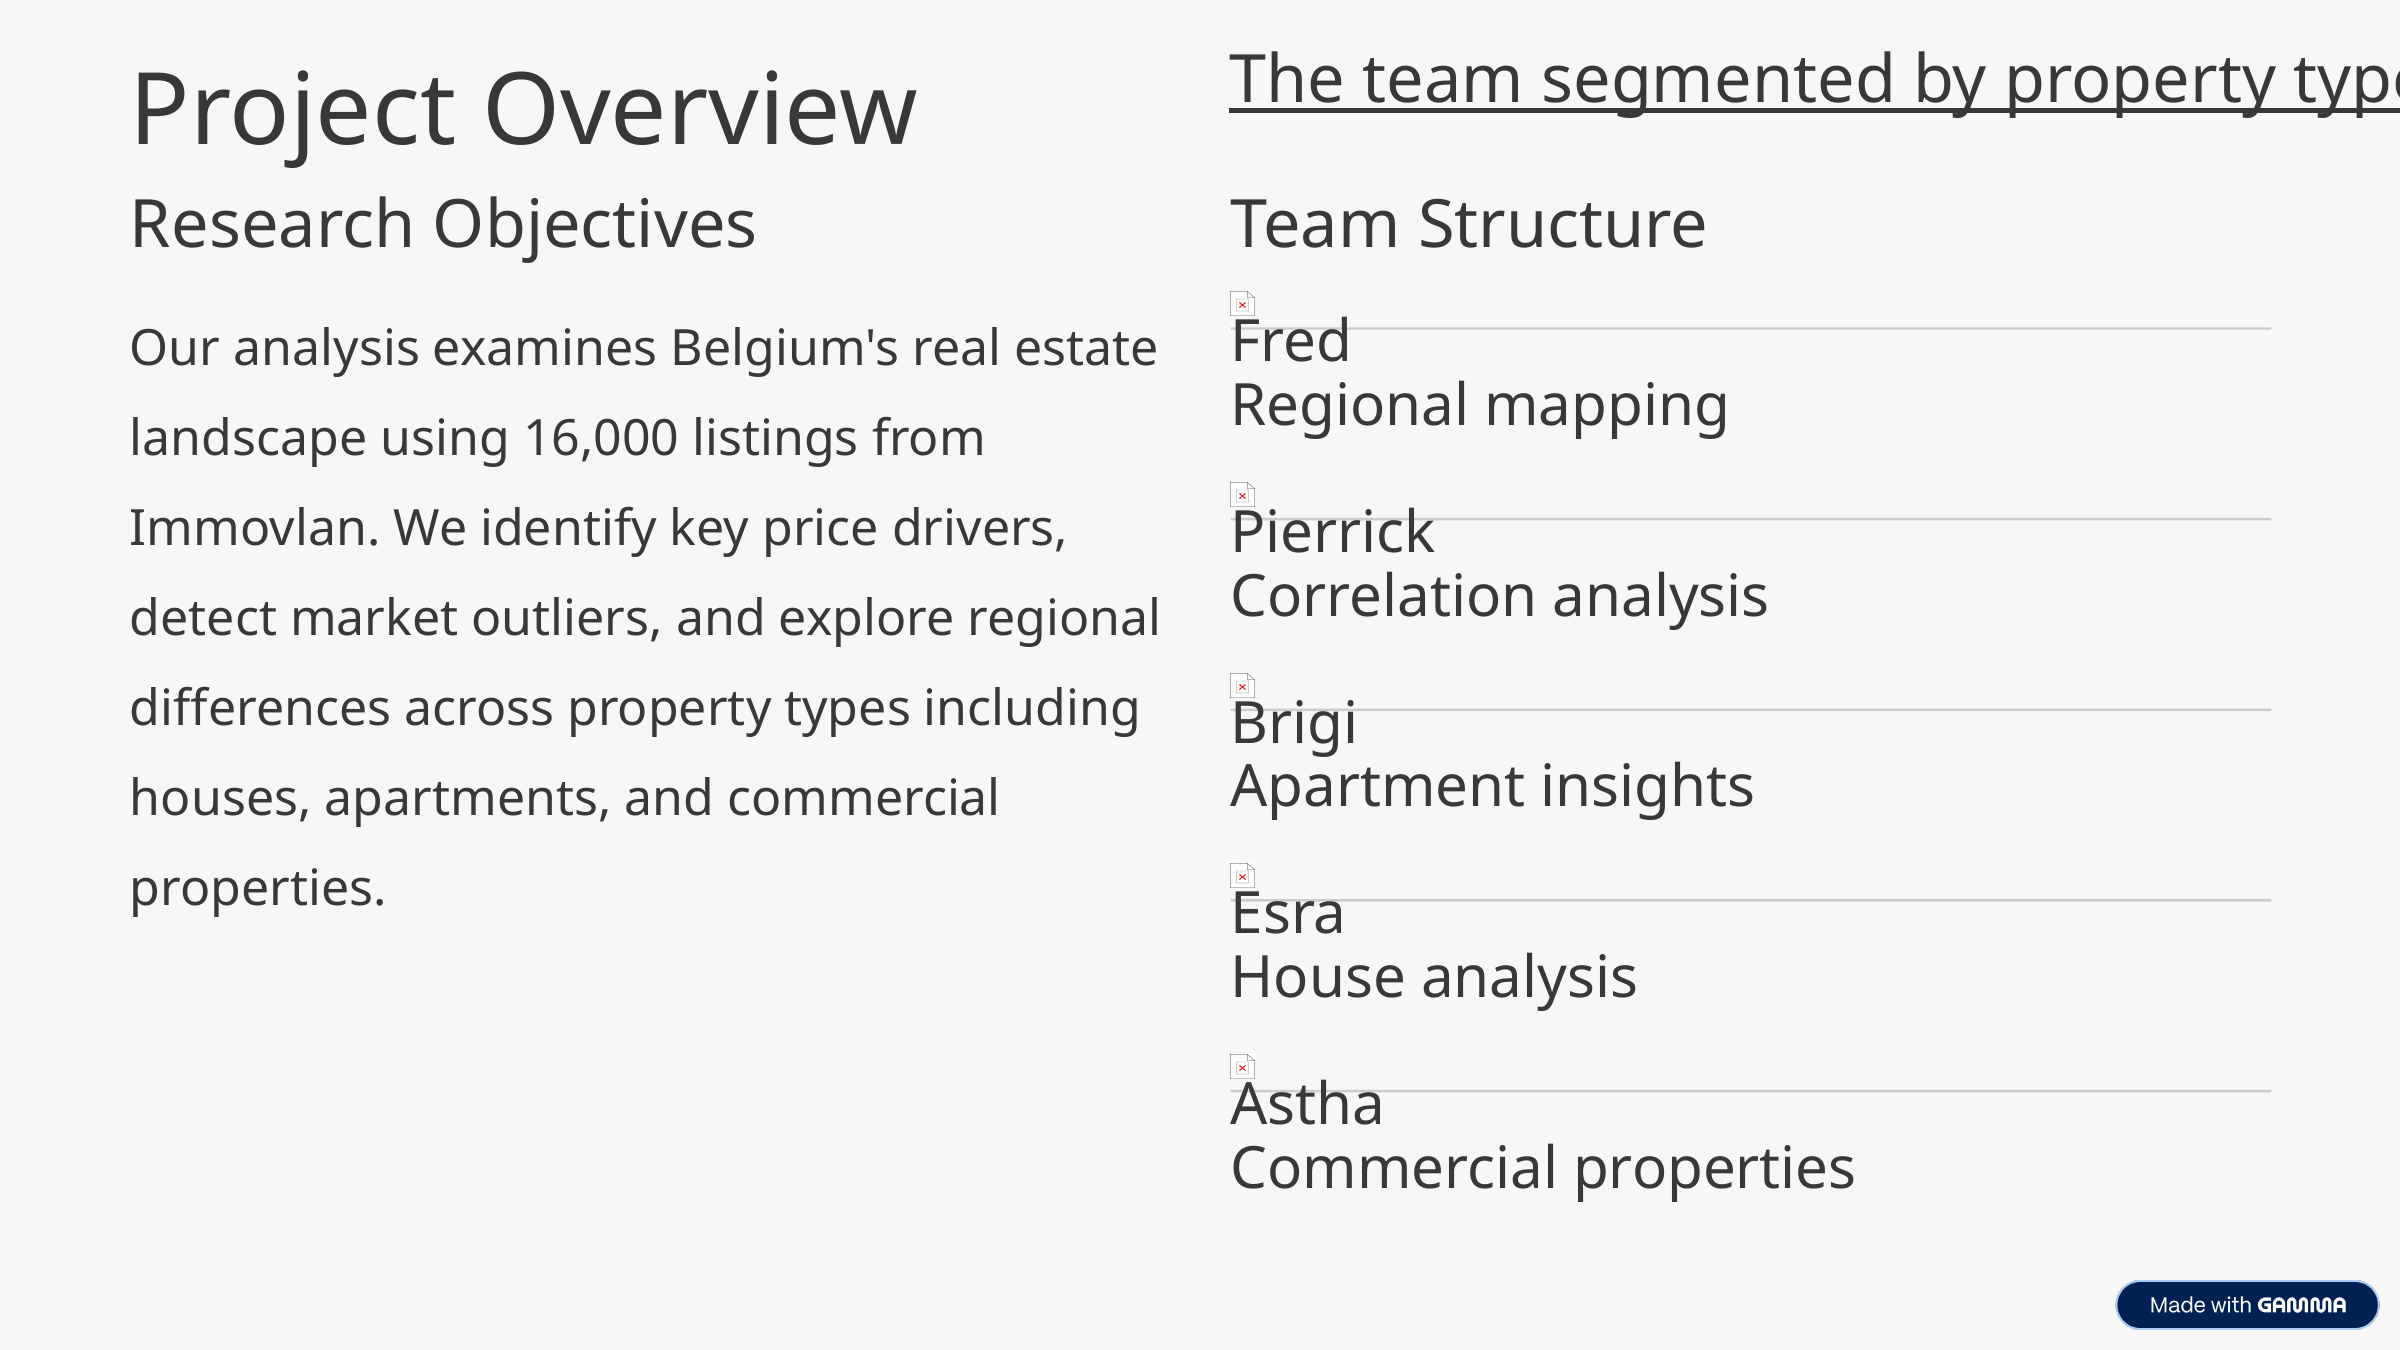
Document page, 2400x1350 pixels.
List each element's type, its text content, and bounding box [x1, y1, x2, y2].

text_box Pierrick [1230, 535, 1473, 566]
text_box Regional mapping [1230, 398, 2272, 438]
text_box Fred [1230, 344, 1473, 375]
text_box Project Overview [129, 104, 613, 166]
text_box Team Structure [1230, 225, 1521, 262]
text_box Brigi [1230, 725, 1473, 756]
picture [1230, 482, 1255, 507]
picture [1230, 291, 1255, 316]
text_box Our analysis examines Belgium's real estate landscape using 16,000 listings from Immovlan. We identify key price drivers, detect market outliers, and explore regional differences across property types including houses, apartments, and commercial properties. [129, 285, 1171, 844]
text_box House analysis [1230, 970, 2272, 1010]
text_box Apartment insights [1230, 779, 2272, 819]
picture [2106, 1271, 2389, 1339]
picture [1230, 863, 1255, 888]
picture [1230, 673, 1255, 698]
text_box Astha [1230, 1107, 1473, 1138]
text_box Research Objectives [129, 225, 420, 262]
text_box [1230, 708, 2272, 712]
text_box Correlation analysis [1230, 589, 2272, 628]
picture [1230, 1054, 1255, 1079]
text_box Esra [1230, 916, 1473, 947]
text_box The team segmented by property type [1229, 77, 2270, 603]
text_box Commercial properties [1230, 1161, 2272, 1200]
text_box [1230, 1089, 2272, 1093]
text_box [1230, 517, 2272, 521]
